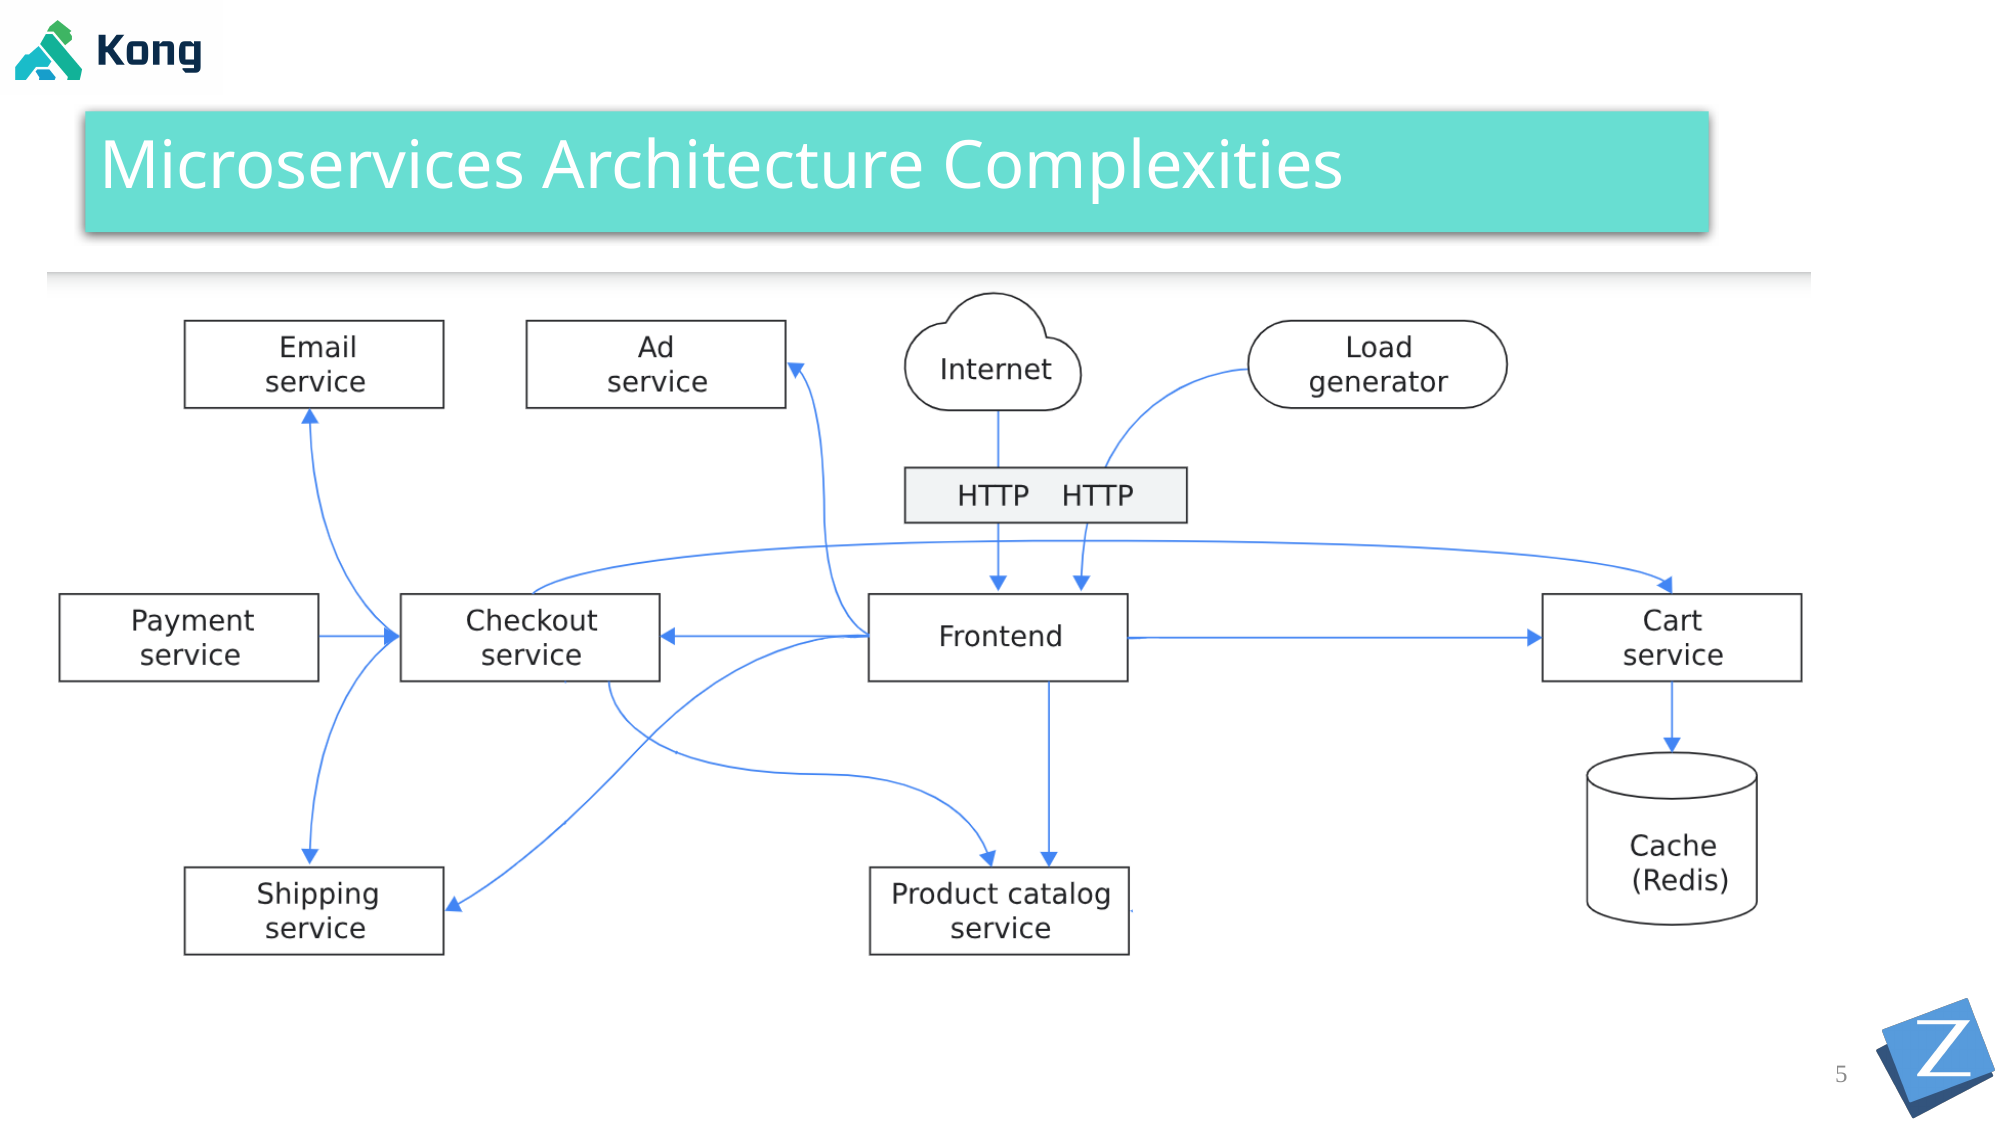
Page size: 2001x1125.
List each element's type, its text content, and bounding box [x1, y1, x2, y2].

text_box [85, 111, 1709, 233]
picture [47, 272, 1812, 959]
picture [0, 0, 223, 96]
picture [1869, 992, 2000, 1125]
slide_number <number> [1412, 1042, 1863, 1103]
